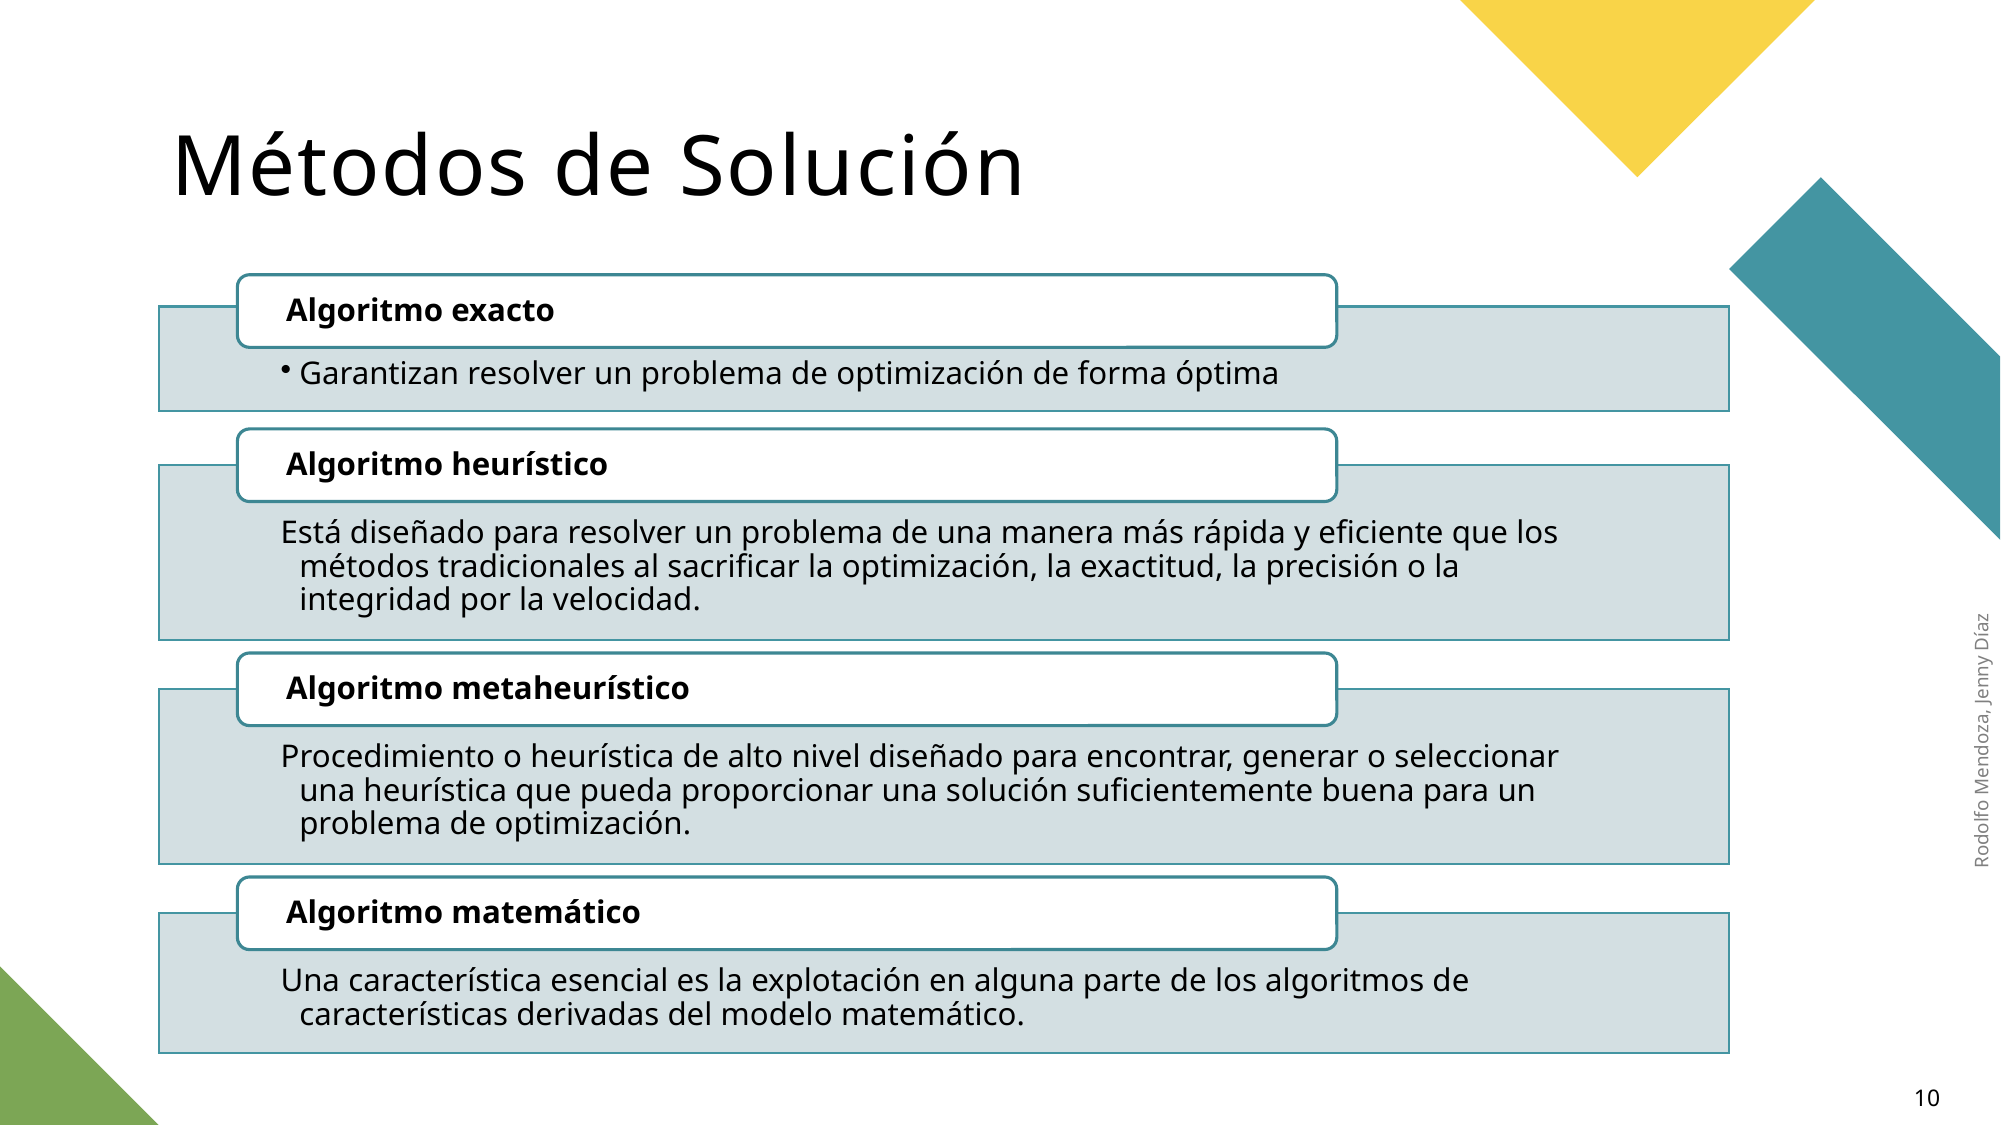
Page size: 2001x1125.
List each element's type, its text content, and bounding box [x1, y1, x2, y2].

title Métodos de Solución [156, 59, 1863, 278]
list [158, 262, 1730, 1066]
slide_number 10 [1914, 1083, 2000, 1124]
